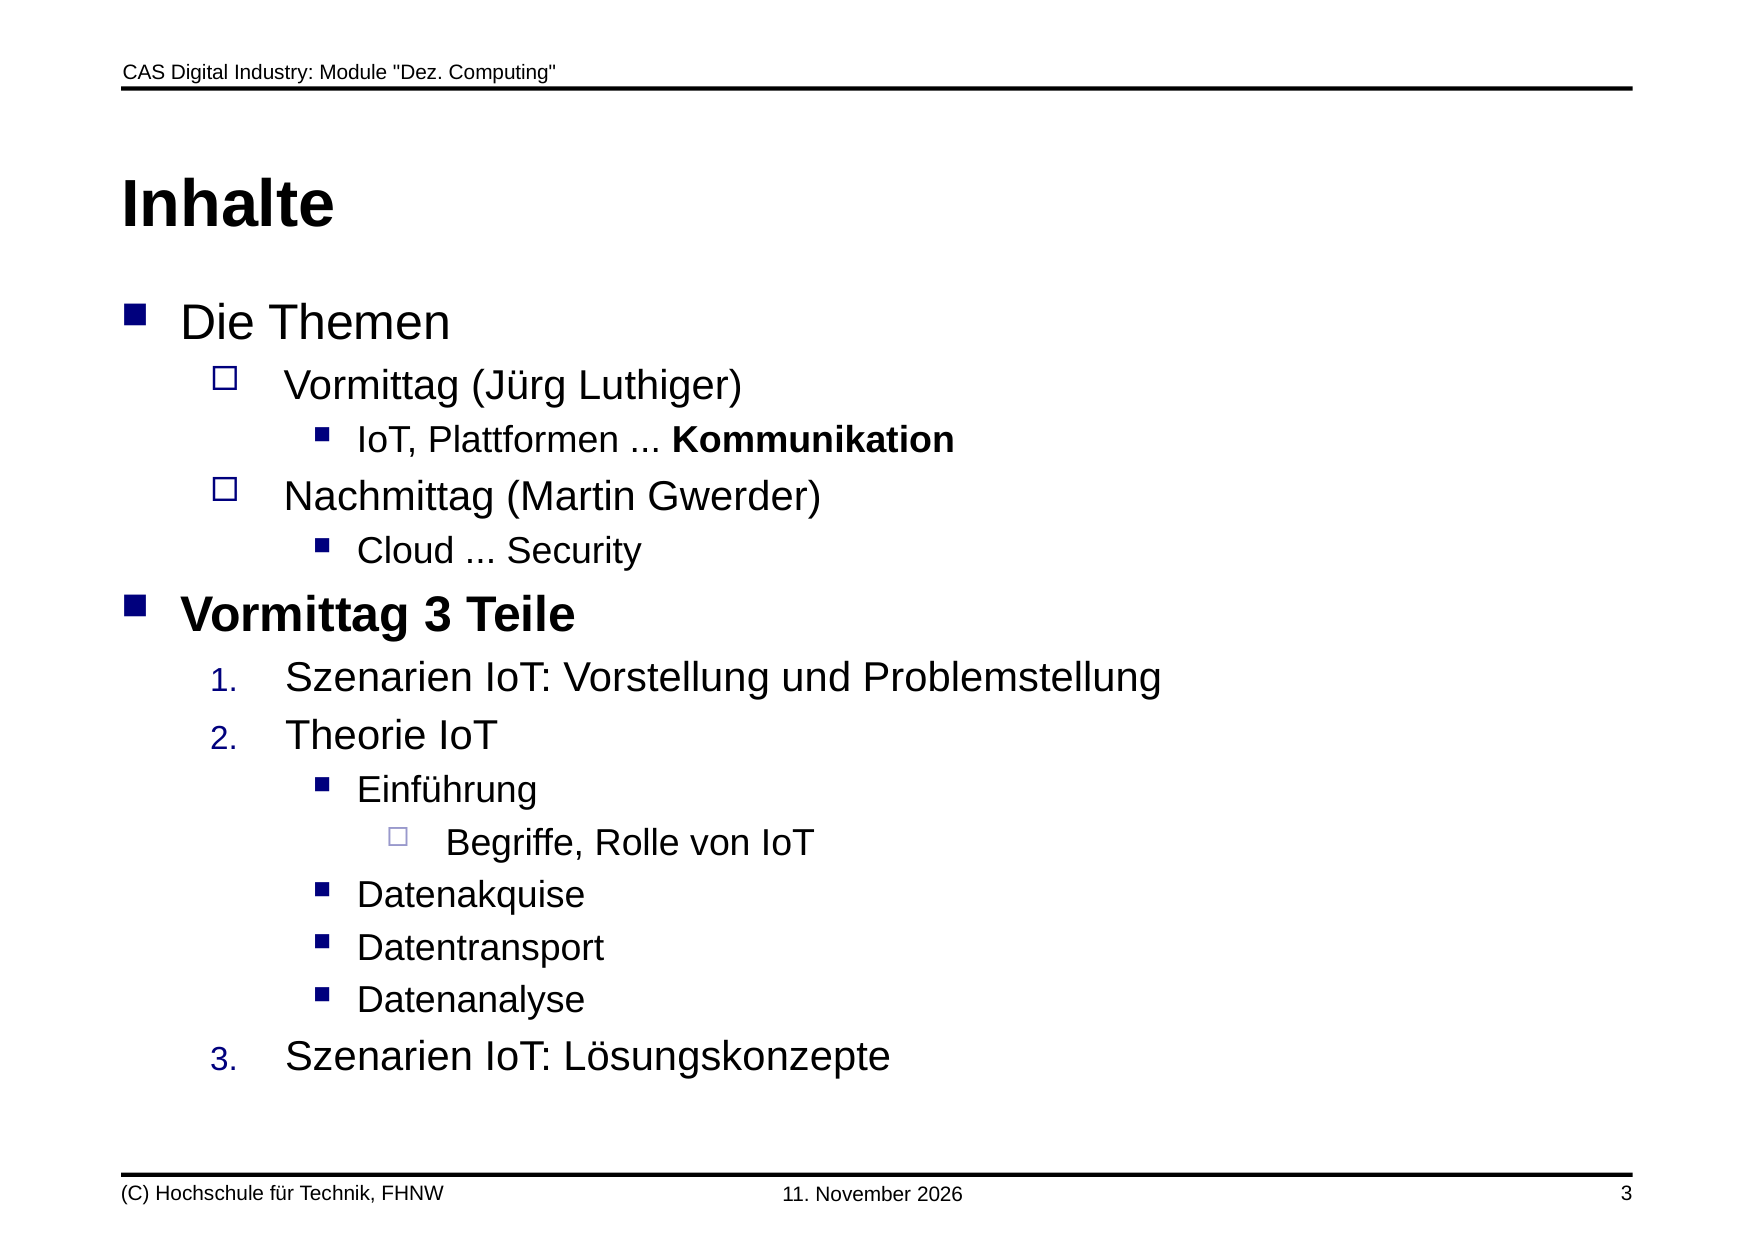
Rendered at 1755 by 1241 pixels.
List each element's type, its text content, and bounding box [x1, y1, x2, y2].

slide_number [782, 1170, 1374, 1207]
list Die Themen Vormittag (Jürg Luthiger) IoT, Plattformen ... Kommunikation Nachmittag (Martin Gwerder) Cloud ... Security Vormittag 3 Teile Szenarien IoT: Vorstellung und Problemstellung Theorie IoT Einführung Begriffe, Rolle von IoT Datenakquise Datentransport Datenanalyse Szenarien IoT: Lösungskonzepte [120, 289, 1633, 1093]
footer (C) Hochschule für Technik, FHNW [120, 1169, 724, 1205]
slide_number 3 [1490, 1174, 1633, 1205]
title Inhalte [120, 159, 1633, 237]
